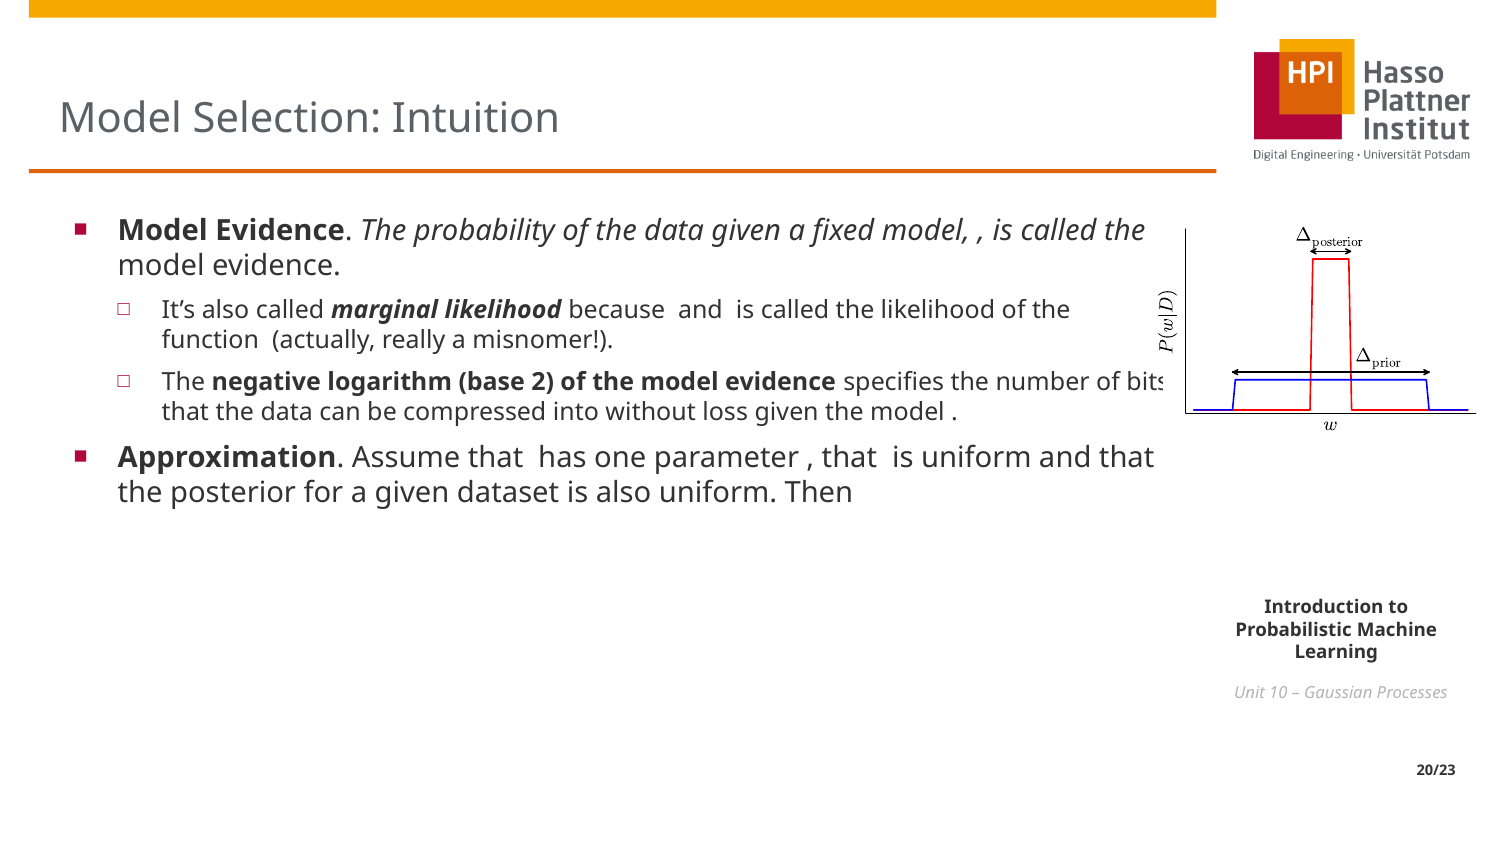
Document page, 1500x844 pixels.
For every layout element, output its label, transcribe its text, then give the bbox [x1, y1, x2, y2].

title Model Selection: Intuition [58, 17, 1187, 170]
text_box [1232, 347, 1429, 375]
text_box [1296, 226, 1363, 254]
picture [1254, 39, 1470, 161]
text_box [1157, 222, 1483, 436]
